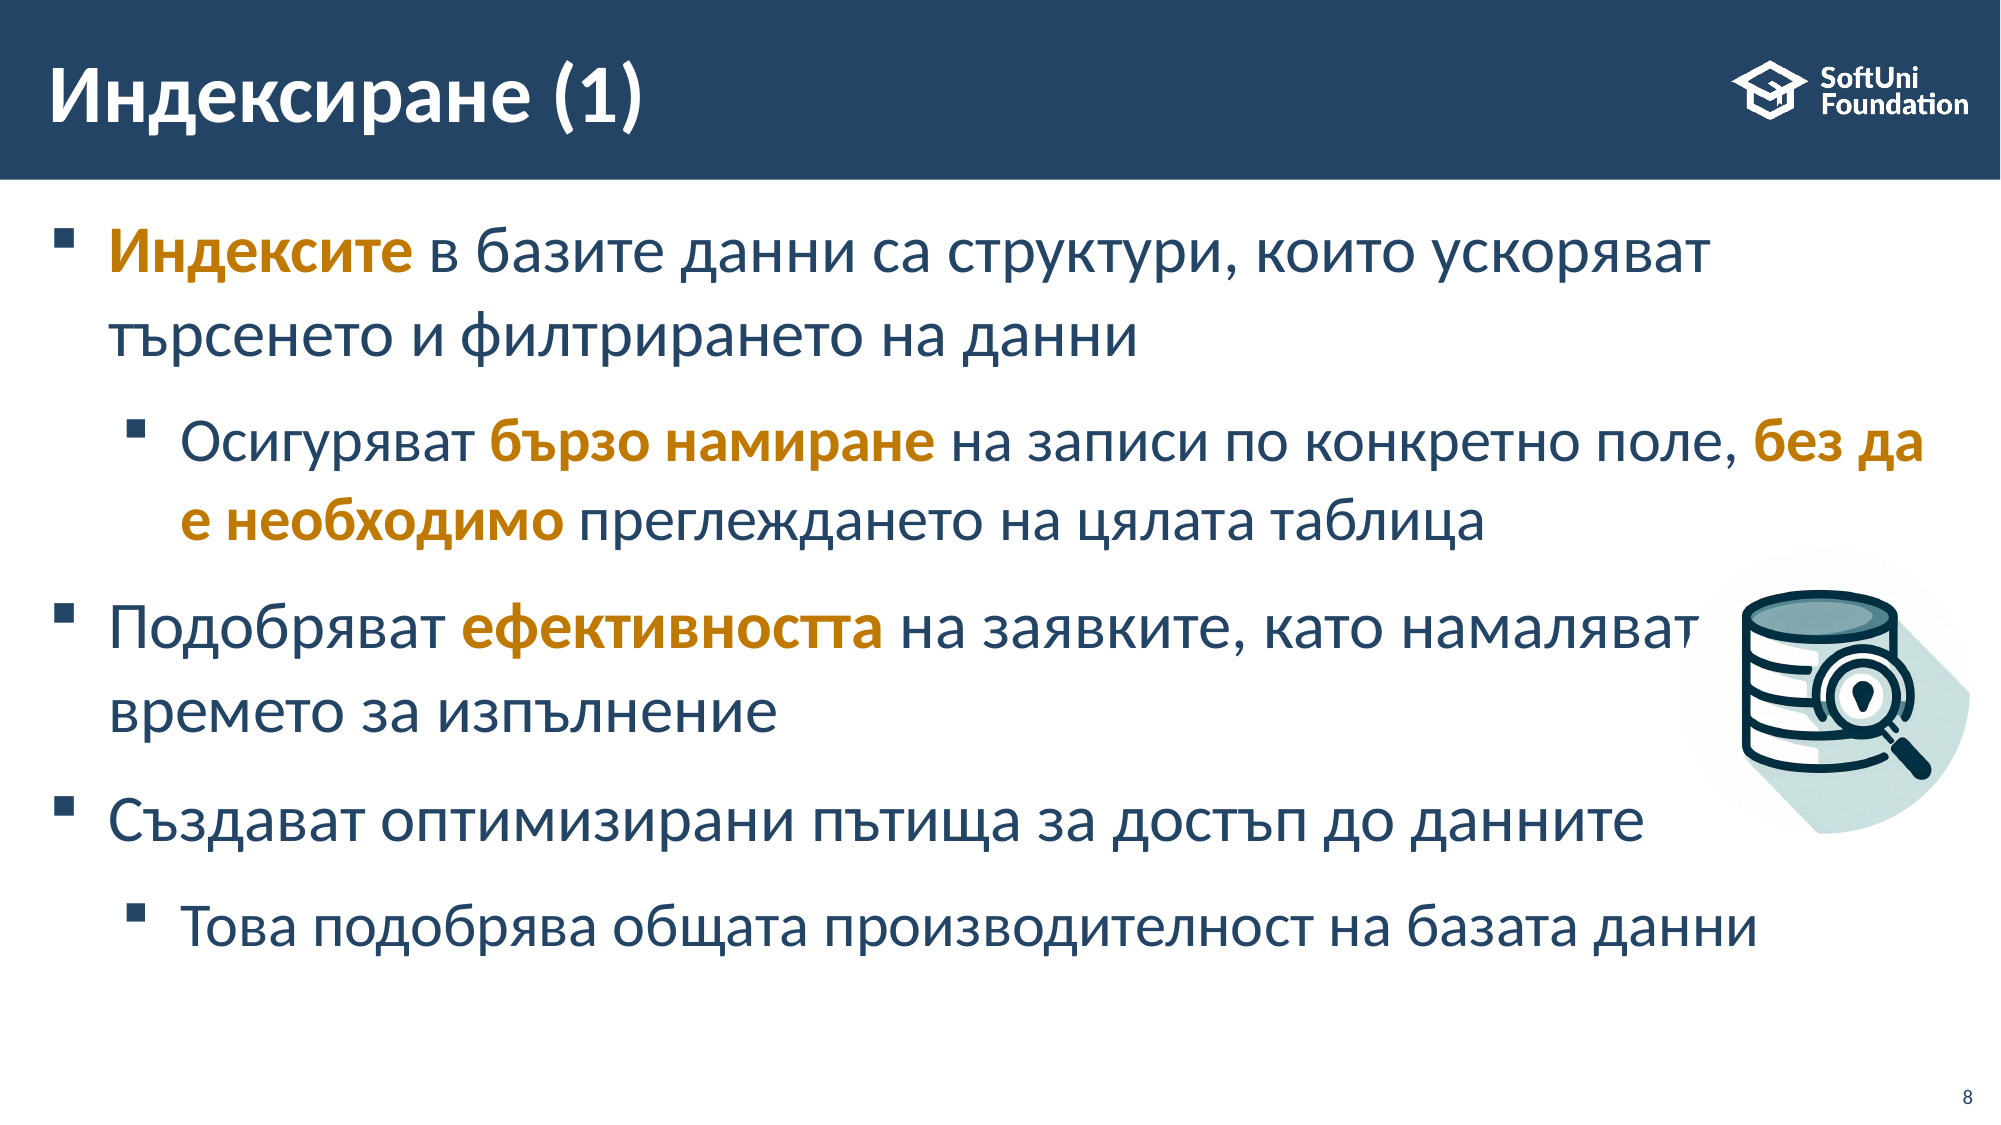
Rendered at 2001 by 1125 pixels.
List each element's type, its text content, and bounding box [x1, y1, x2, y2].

picture [1731, 60, 1968, 120]
title Индексиране (1) [31, 16, 1716, 162]
list Индексите в базите данни са структури, които ускоряват търсенето и филтрирането на данни Осигуряват бързо намиране на записи по конкретно поле, без да е необходимо преглеждането на цялата таблица Подобряват ефективността на заявките, като намаляват времето за изпълнение Създават оптимизирани пътища за достъп до данните Това подобрява общата производителност на базата данни [31, 196, 1970, 1104]
picture [1678, 547, 1971, 834]
slide_number 8 [1927, 1067, 1989, 1117]
